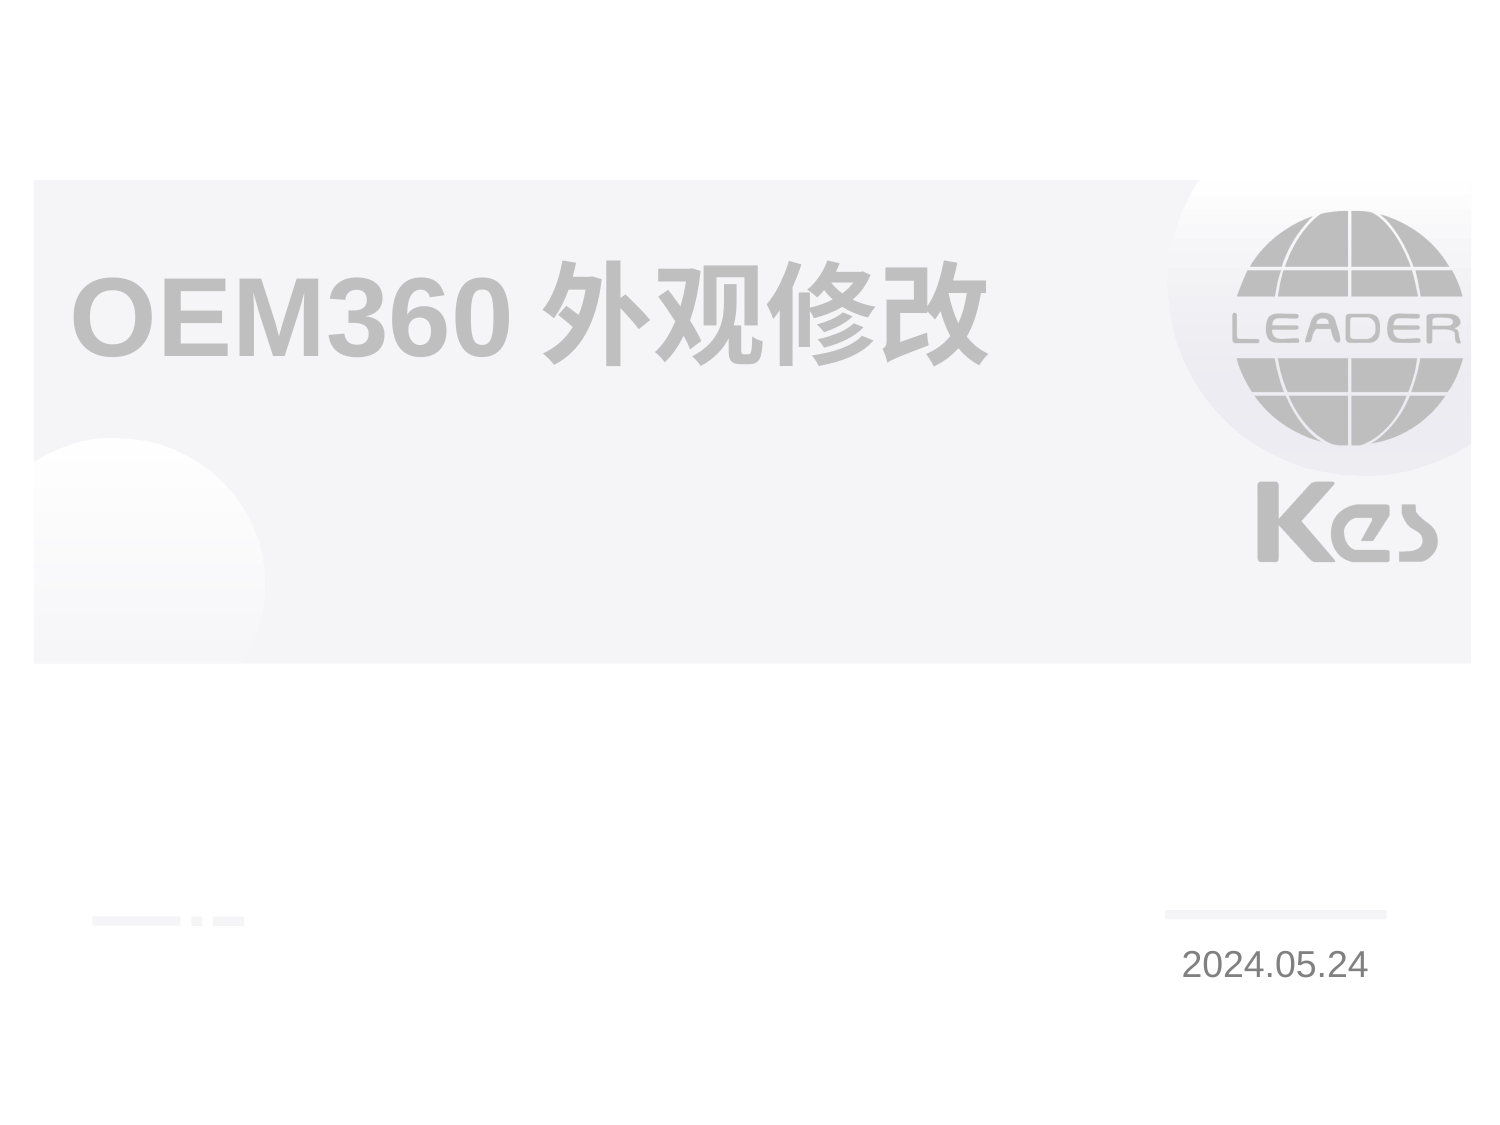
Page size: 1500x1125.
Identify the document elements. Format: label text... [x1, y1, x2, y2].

text_box OEM360外观修改 [55, 236, 1006, 386]
text_box 2024.05.24 [1166, 932, 1393, 992]
picture [1219, 195, 1476, 579]
